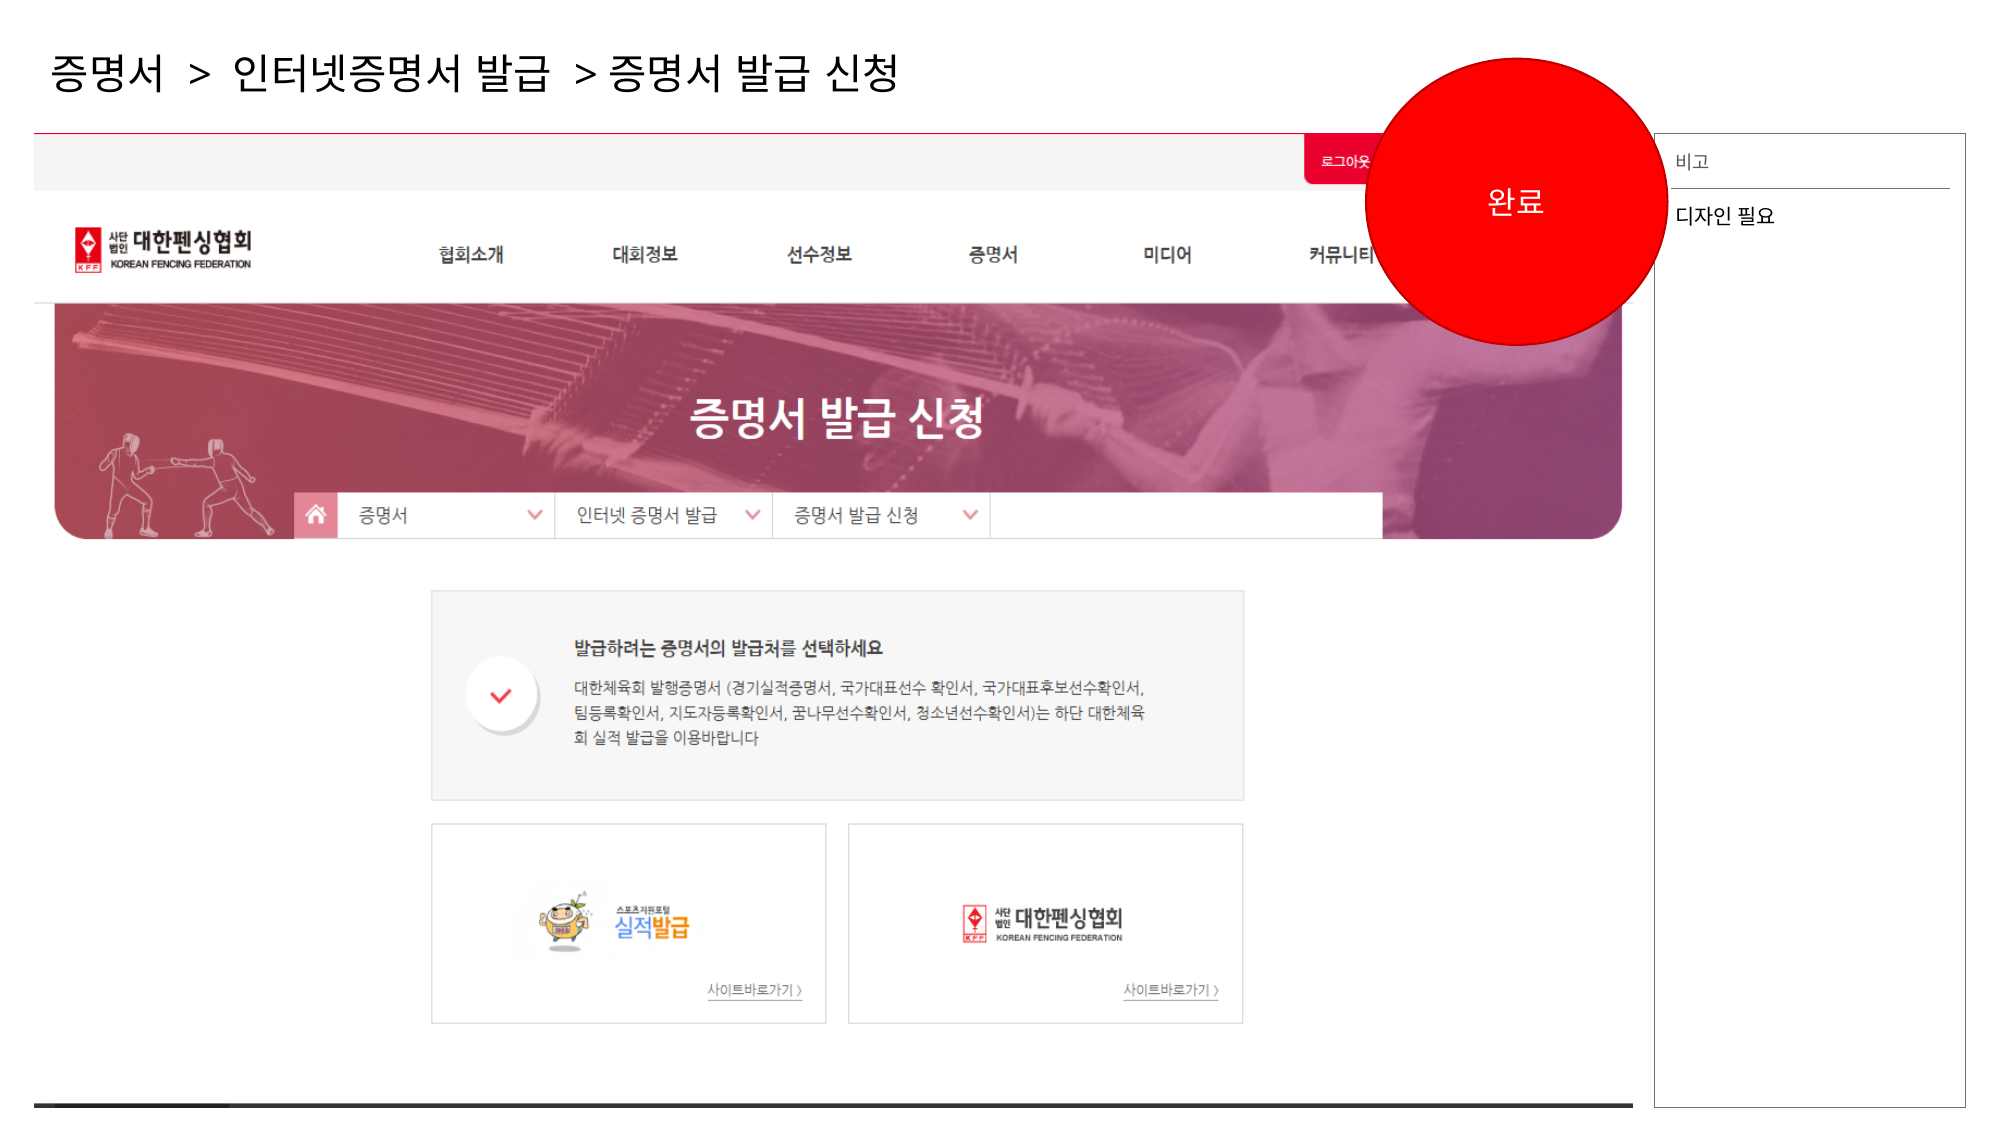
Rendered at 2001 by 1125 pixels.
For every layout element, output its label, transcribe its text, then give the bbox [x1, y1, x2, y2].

text_box 비고 [1660, 143, 1733, 181]
title 증명서 > 인터넷증명서 발급 >증명서 발급 신청 [35, 31, 1966, 106]
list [34, 133, 1633, 1108]
text_box 완료 [1383, 57, 1669, 295]
text_box 디자인 필요 [1665, 196, 1877, 236]
text_box [1653, 132, 1966, 1109]
